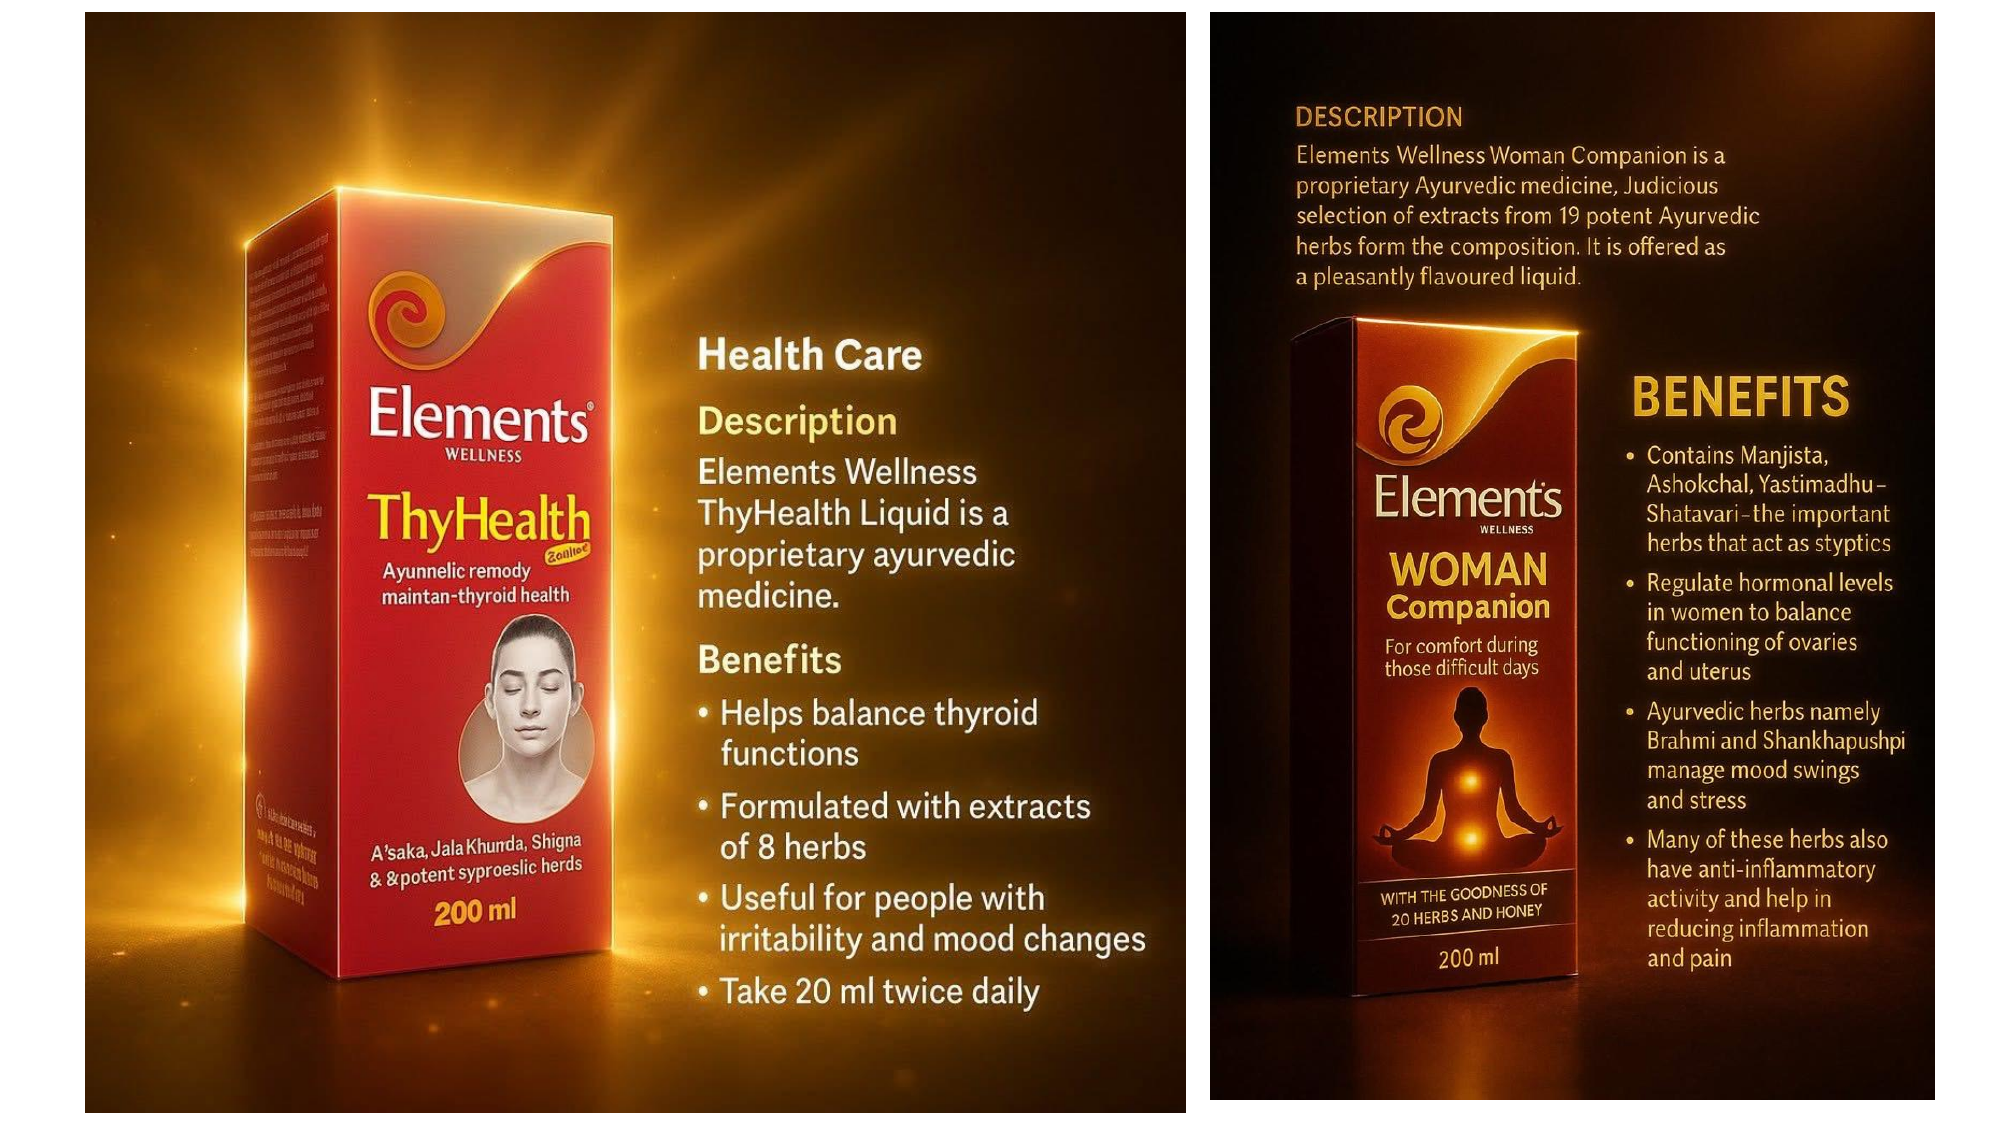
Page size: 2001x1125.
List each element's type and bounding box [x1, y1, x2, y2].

text_box [19, 0, 2000, 300]
picture [84, 12, 1186, 1113]
picture [1209, 12, 1935, 1101]
